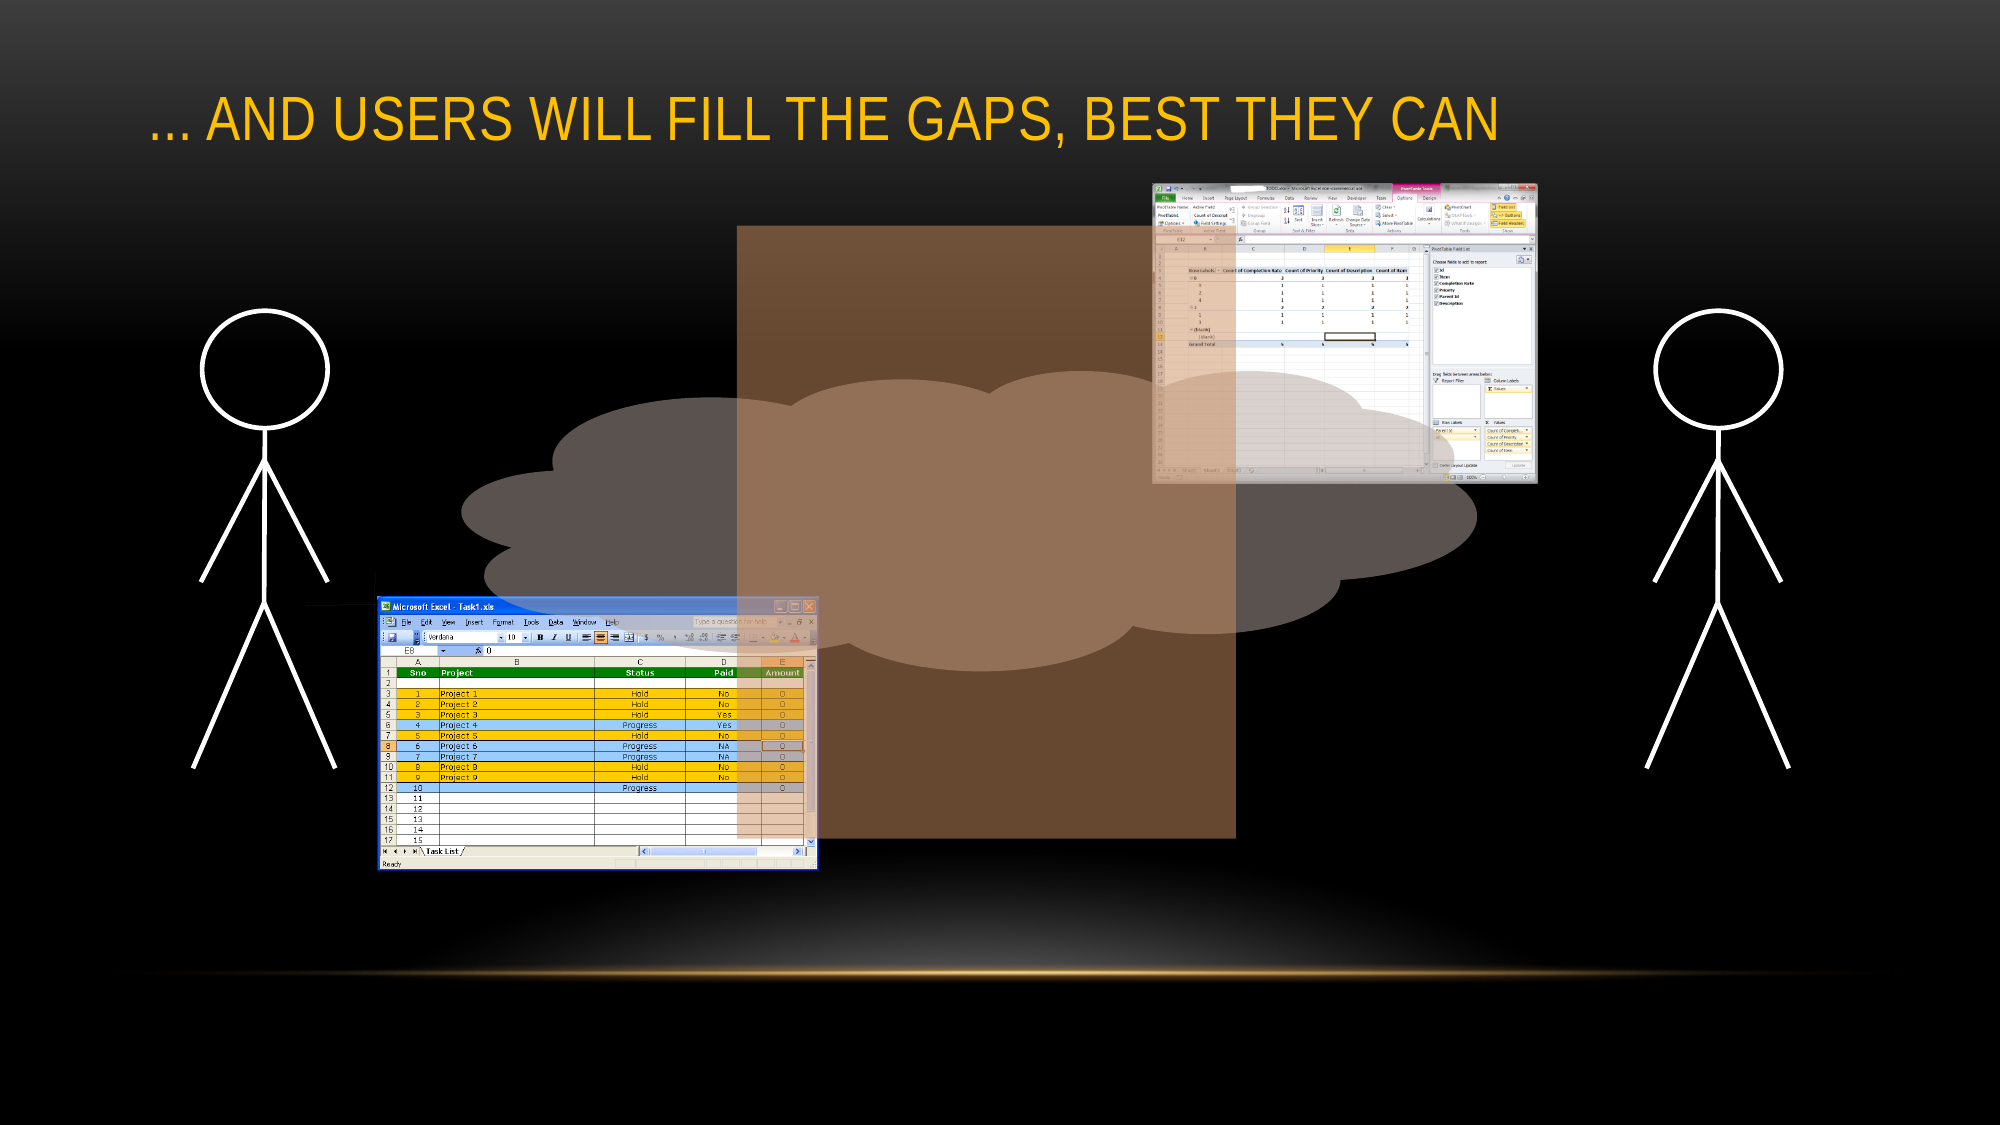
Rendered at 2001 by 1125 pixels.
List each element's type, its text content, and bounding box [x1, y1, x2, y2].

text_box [192, 310, 336, 769]
text_box [1236, 496, 1479, 634]
text_box [373, 570, 377, 601]
text_box [460, 396, 736, 596]
picture [0, 0, 2000, 1125]
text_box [1646, 310, 1789, 769]
title ... AND users will fill the gaps, best they can [133, 45, 1867, 161]
text_box [736, 225, 1236, 839]
